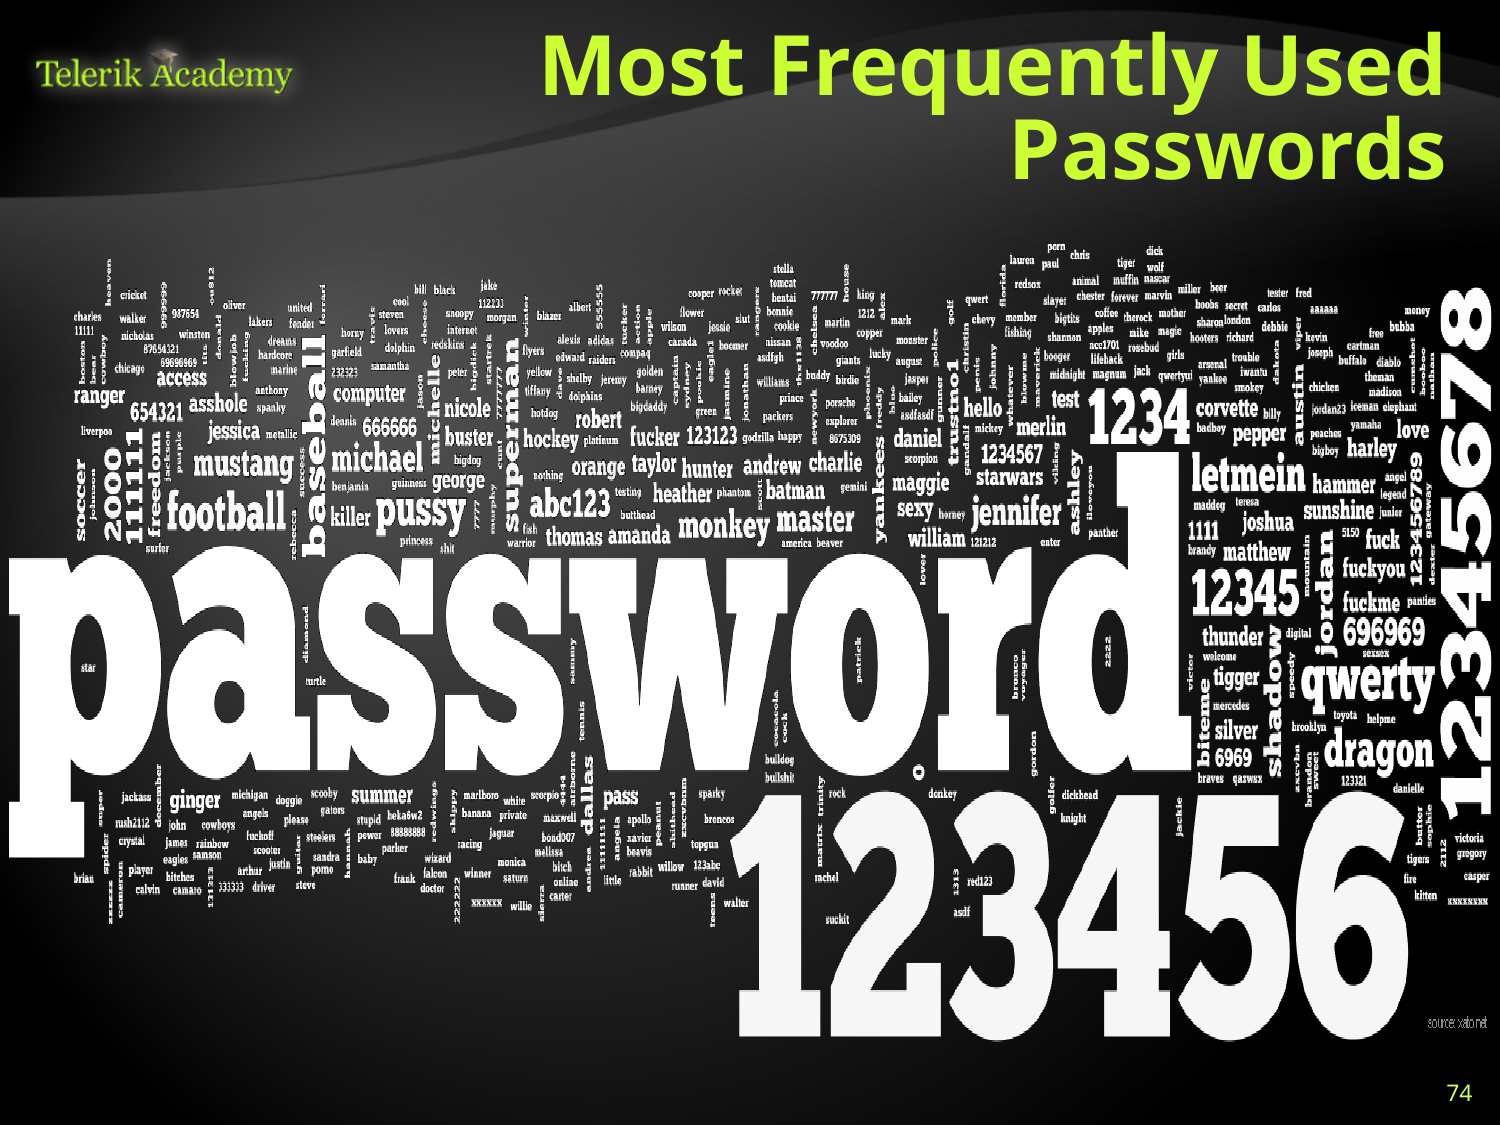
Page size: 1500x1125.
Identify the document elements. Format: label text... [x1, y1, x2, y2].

slide_number 74 [1412, 1074, 1488, 1113]
title Most Frequently Used Passwords [300, 37, 1463, 188]
picture [0, 0, 1500, 1125]
